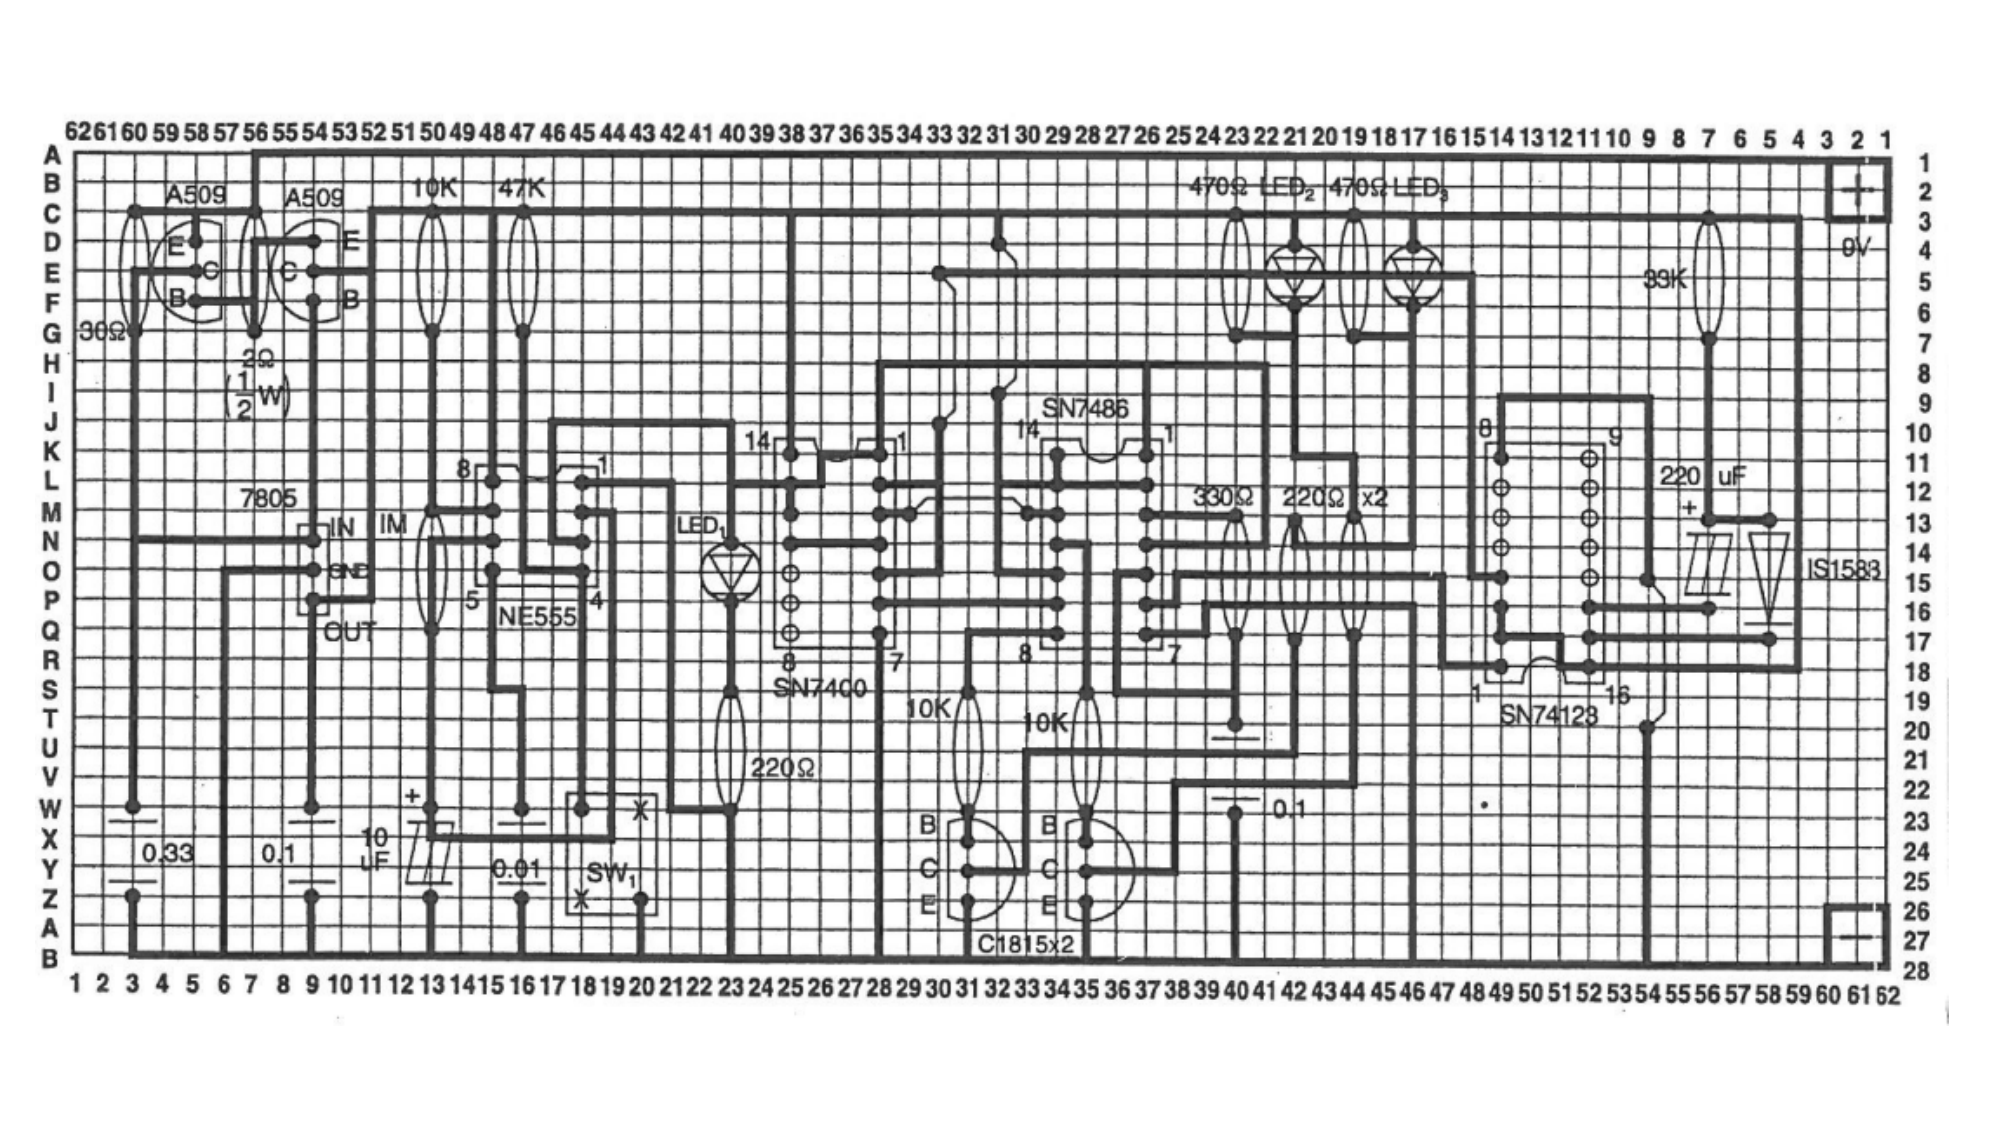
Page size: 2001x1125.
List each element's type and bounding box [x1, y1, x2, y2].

picture [35, 106, 1949, 1026]
